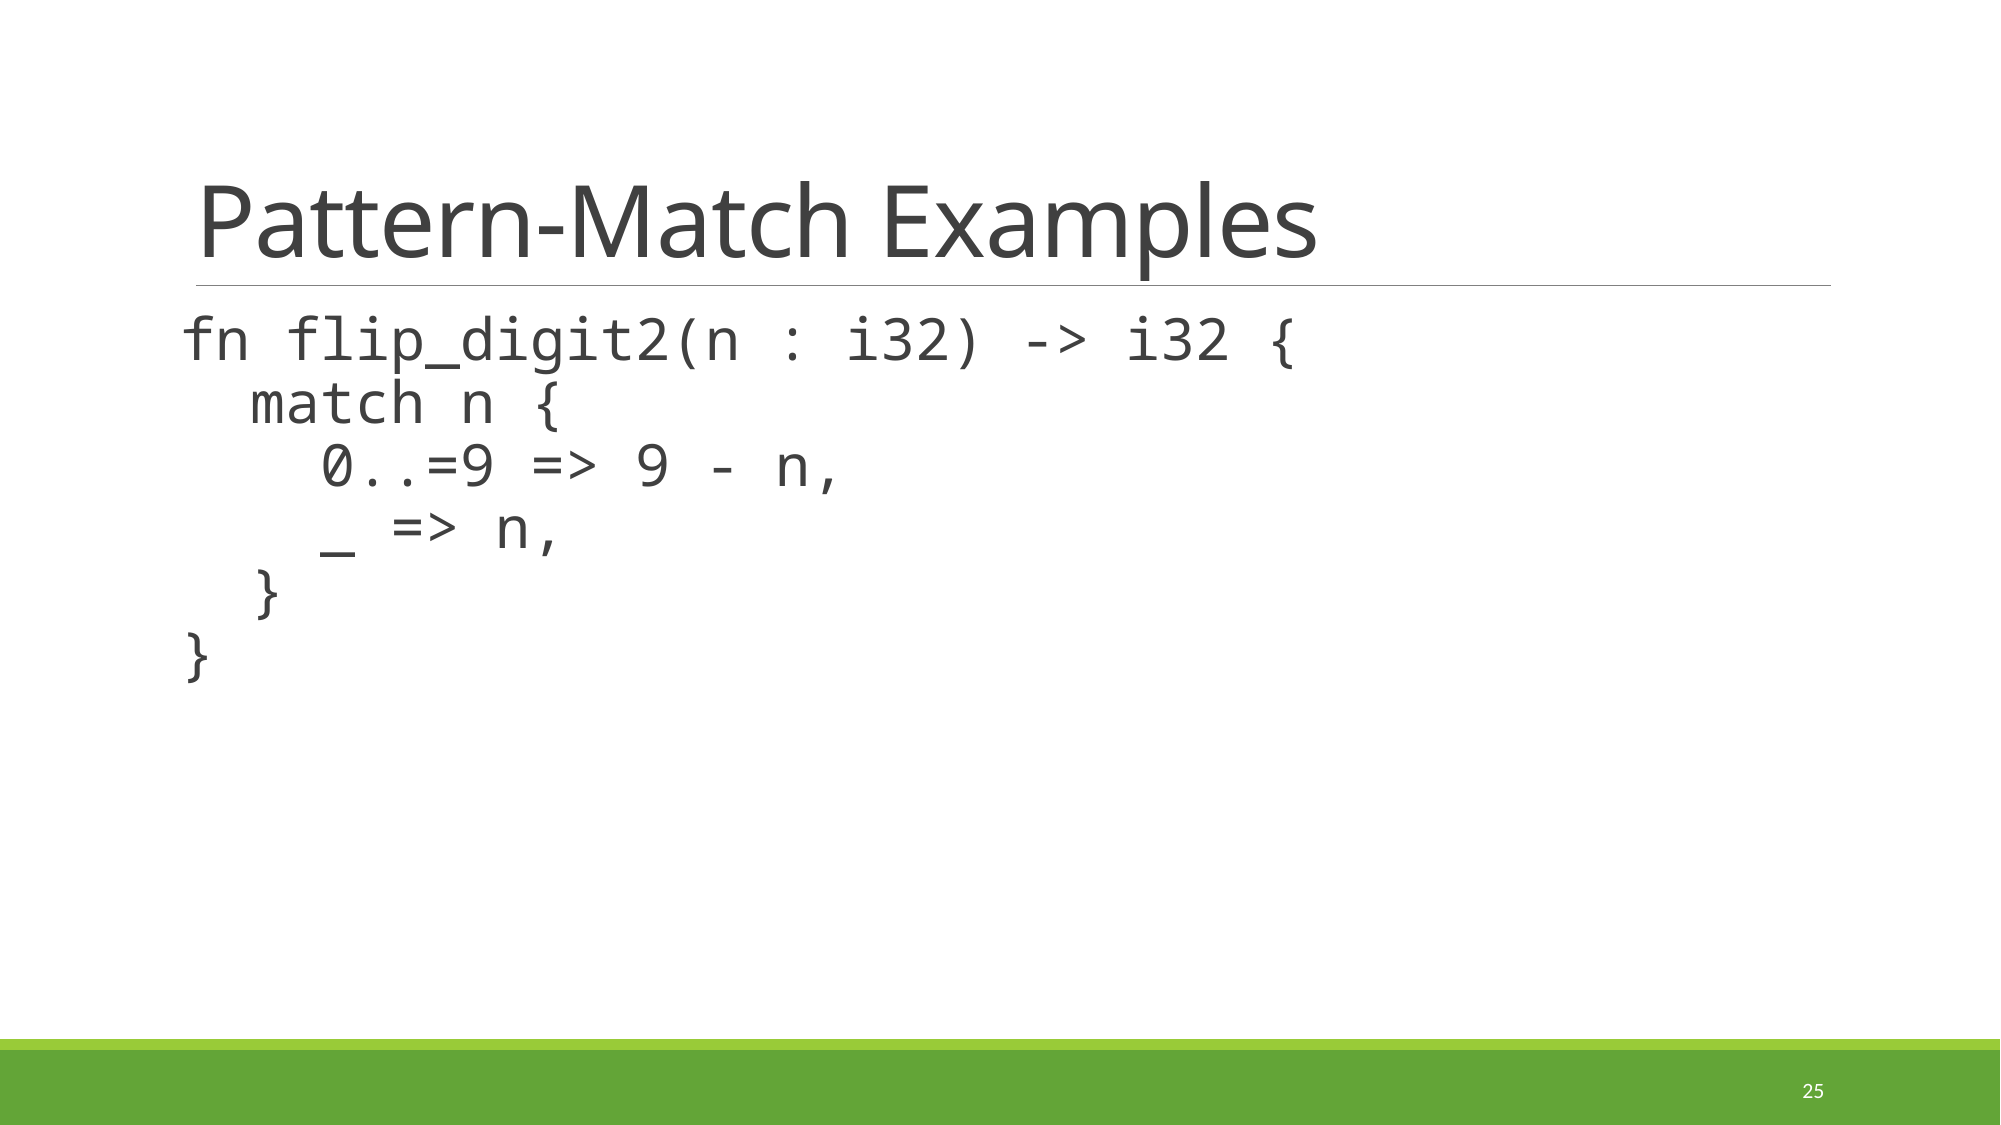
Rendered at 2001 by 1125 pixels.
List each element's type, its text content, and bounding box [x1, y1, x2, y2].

list fn flip_digit2(n : i32) -> i32 { match n { 0..=9 => 9 - n, _ => n, } } [180, 302, 1830, 963]
title Pattern-Match Examples [180, 47, 1830, 285]
slide_number 25 [1624, 1059, 1840, 1120]
